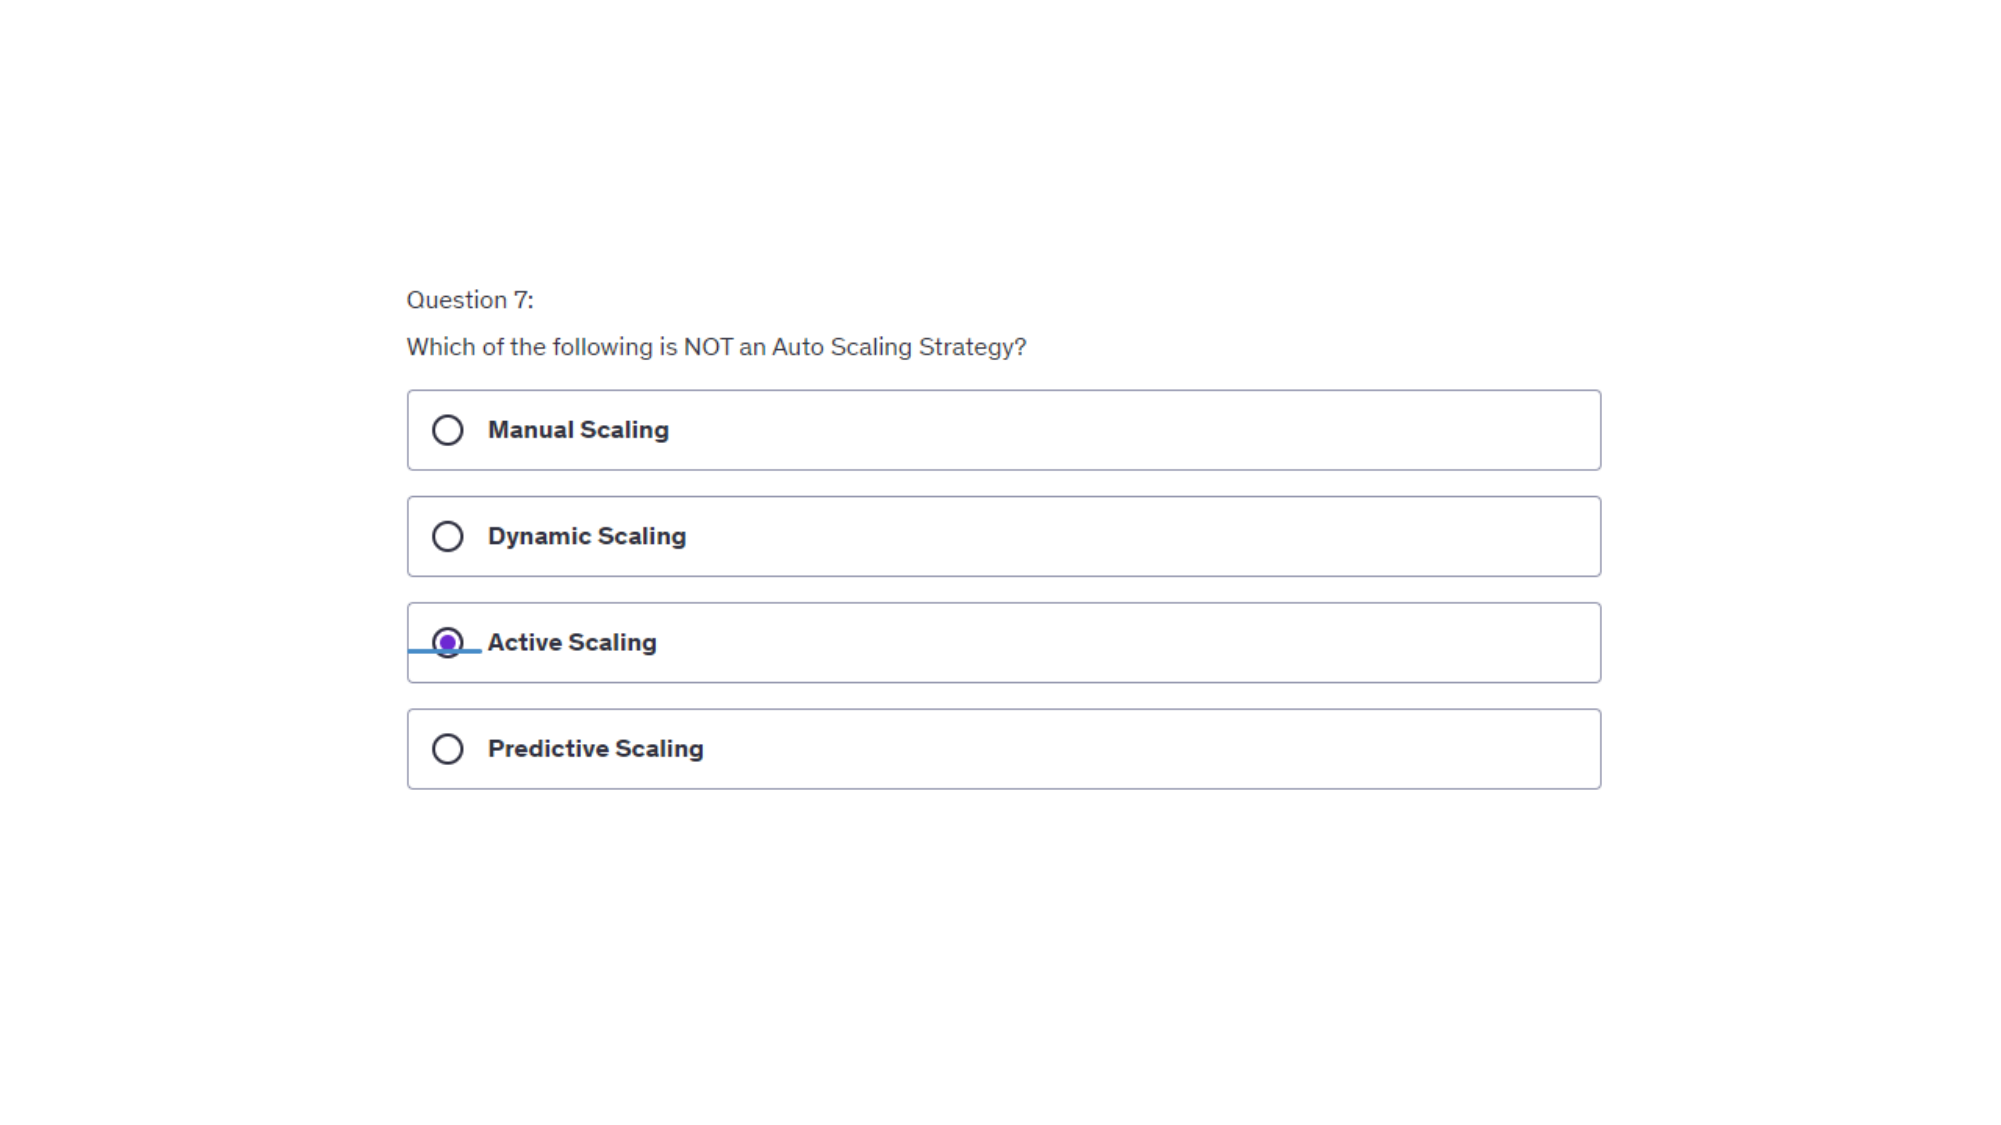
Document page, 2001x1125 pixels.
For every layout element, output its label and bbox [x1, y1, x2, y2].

picture [348, 260, 1652, 865]
